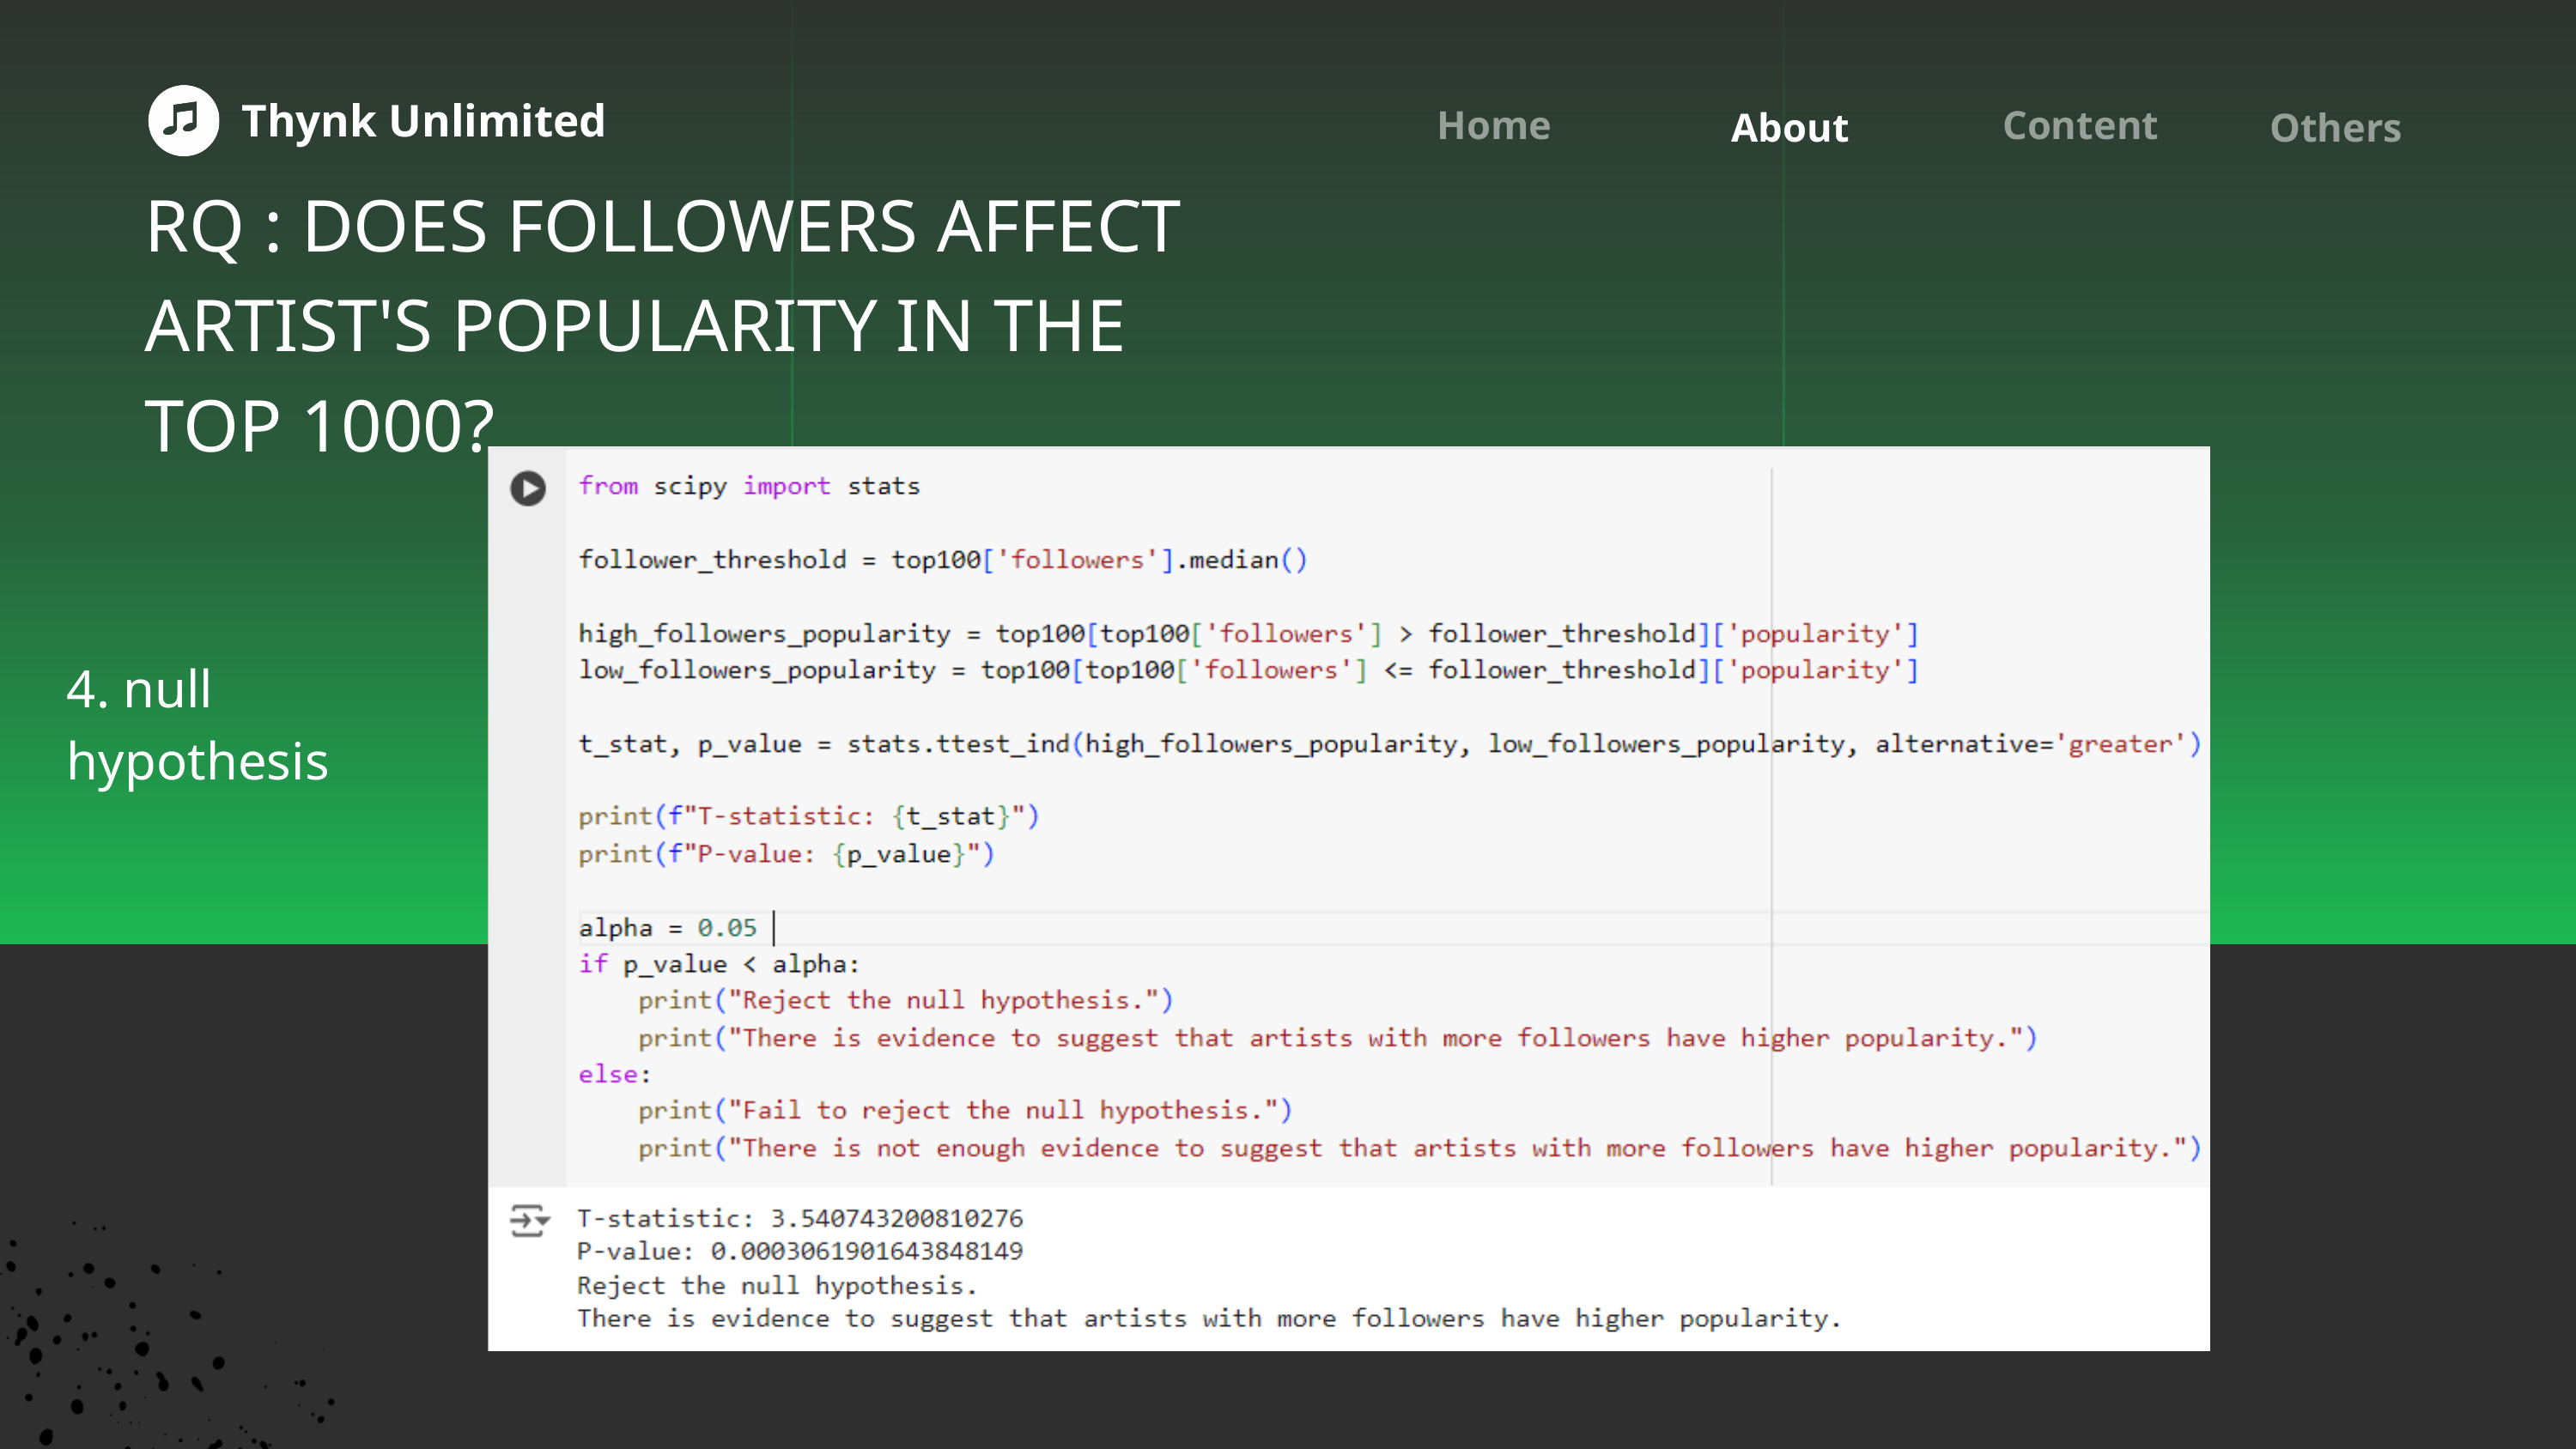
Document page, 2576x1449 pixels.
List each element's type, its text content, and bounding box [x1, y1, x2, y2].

text_box RQ : DOES FOLLOWERS AFFECT ARTIST'S POPULARITY IN THE TOP 1000? [144, 165, 1279, 467]
text_box Content [1981, 92, 2181, 148]
text_box [144, 81, 220, 159]
text_box Thynk Unlimited [241, 101, 831, 146]
text_box [0, 0, 790, 944]
text_box About [1671, 95, 1910, 150]
text_box [790, 0, 1782, 446]
text_box Home [1390, 92, 1599, 148]
text_box [0, 1158, 335, 1449]
text_box 4. null hypothesis [66, 646, 451, 791]
text_box [1782, 0, 2576, 944]
text_box Others [2124, 95, 2403, 150]
text_box [488, 446, 2210, 1351]
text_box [536, 473, 2264, 1395]
